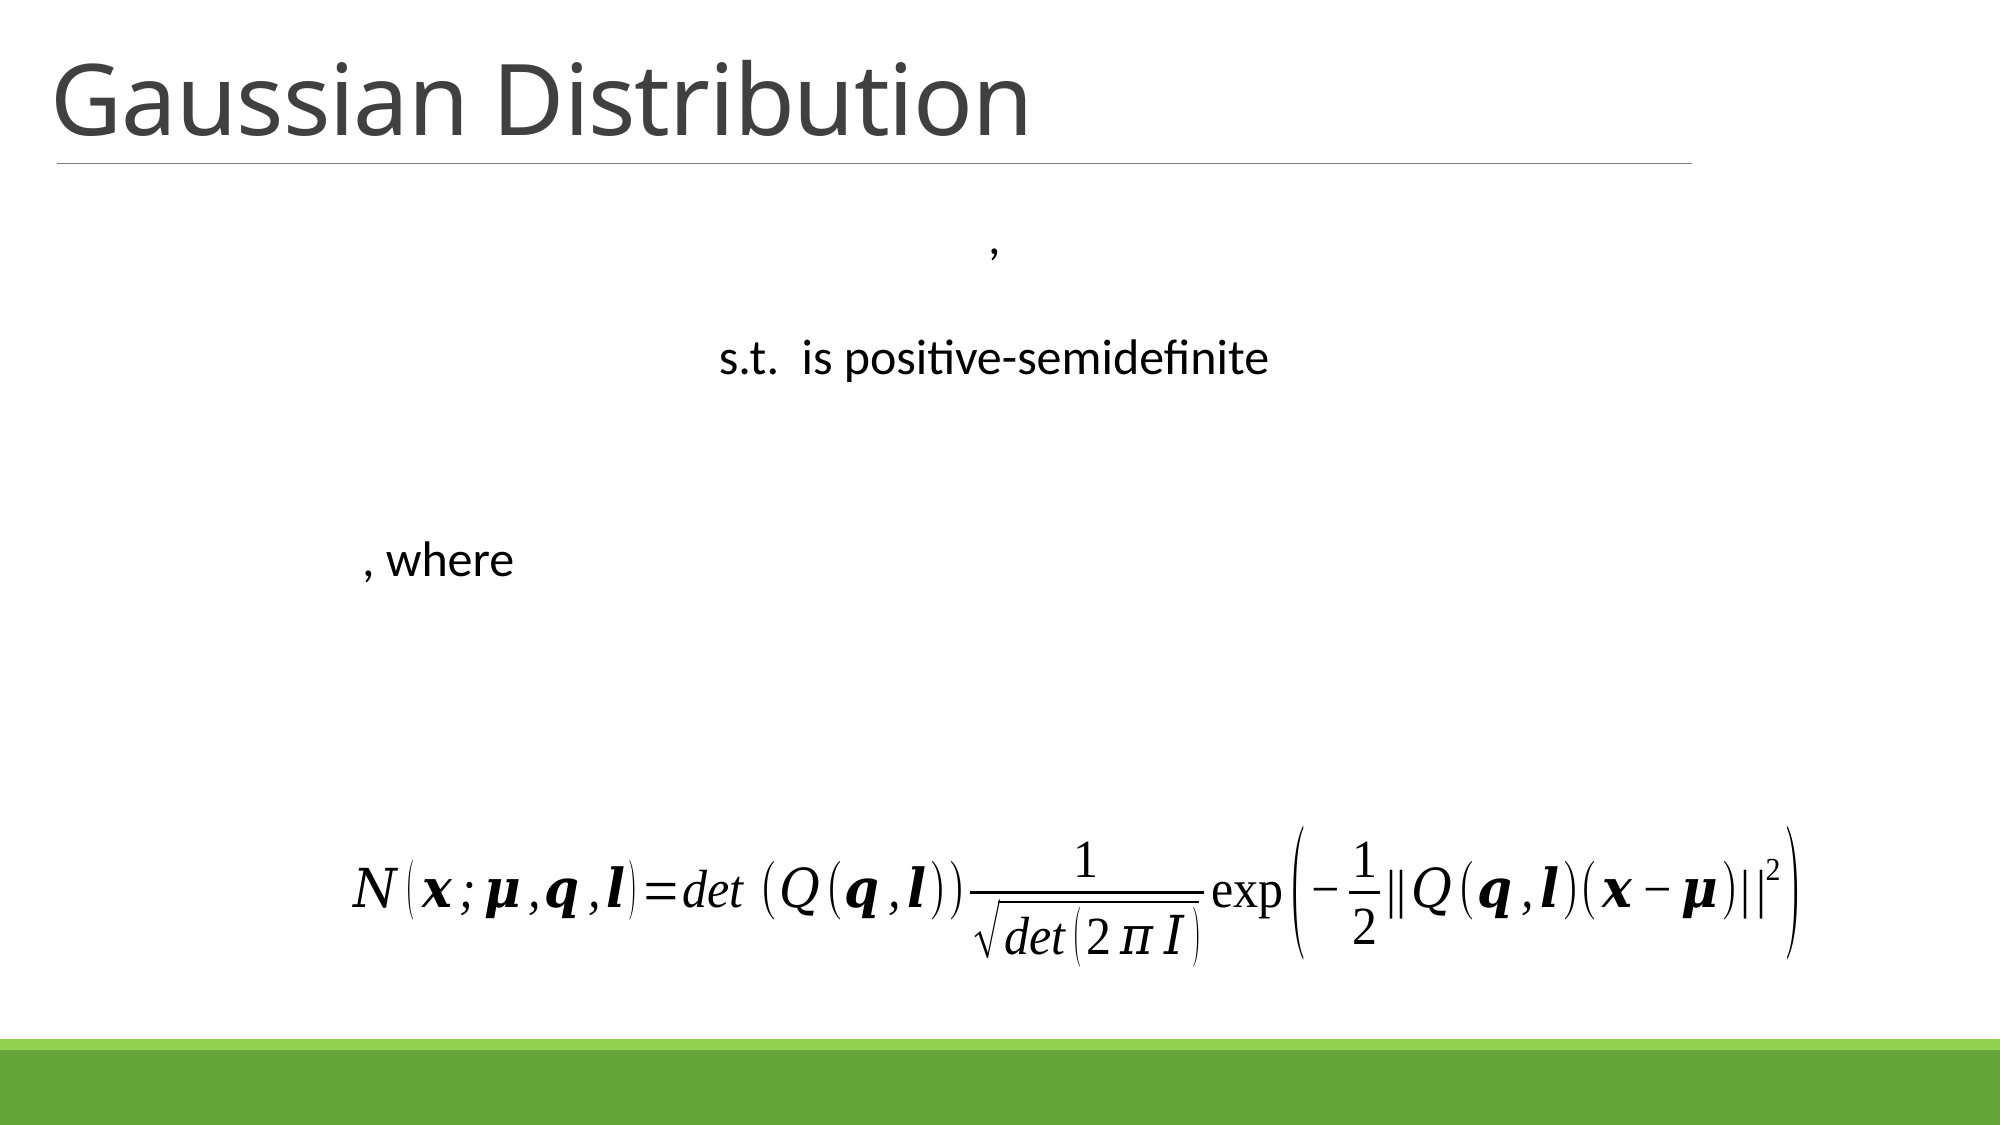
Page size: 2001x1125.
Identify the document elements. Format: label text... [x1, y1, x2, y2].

title Gaussian Distribution [35, 47, 1830, 164]
